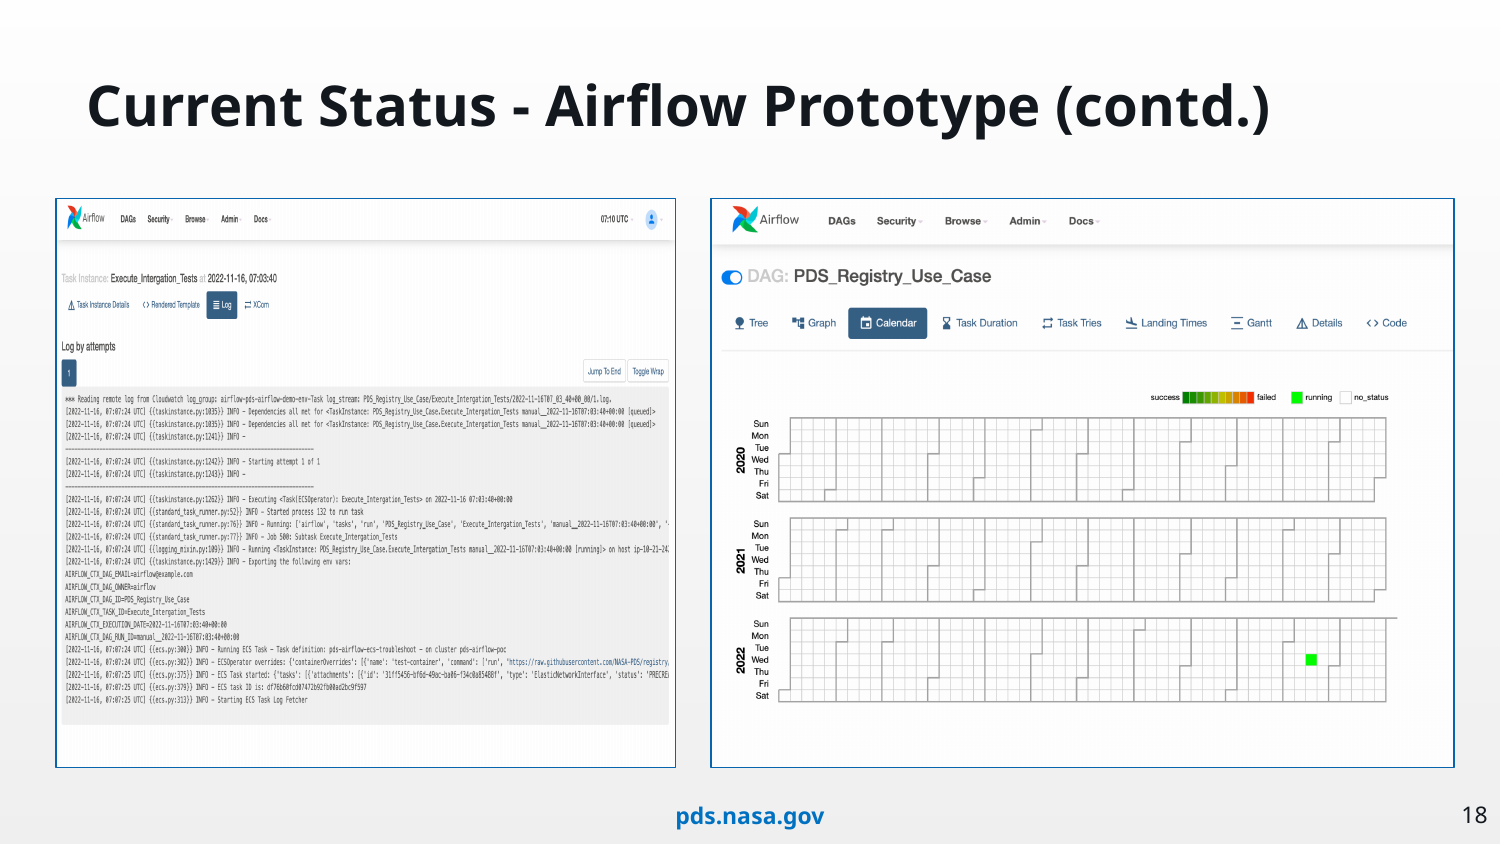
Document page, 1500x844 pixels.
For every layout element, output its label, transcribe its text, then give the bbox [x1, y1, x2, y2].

picture [711, 198, 1454, 767]
picture [56, 198, 675, 767]
slide_number ‹#› [1396, 791, 1500, 840]
title Current Status - Airflow Prototype (contd.) [75, 33, 1425, 175]
